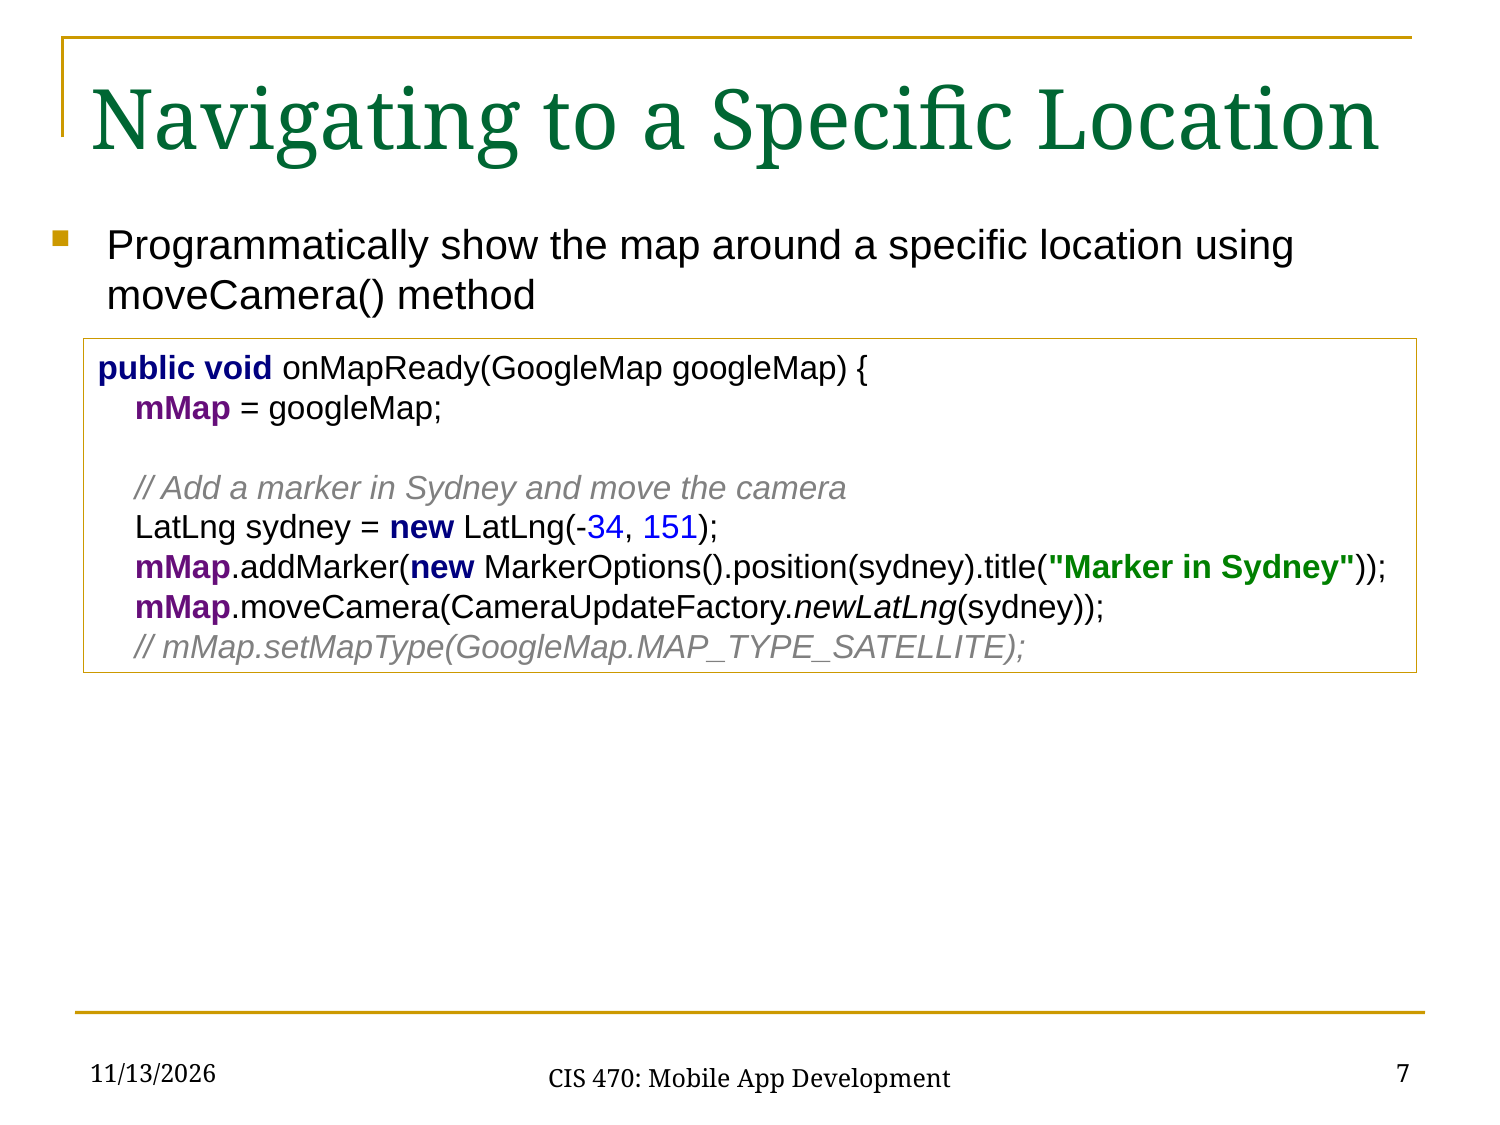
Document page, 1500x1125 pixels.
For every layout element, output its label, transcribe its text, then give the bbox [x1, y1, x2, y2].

list Programmatically show the map around a specific location using moveCamera() method [35, 210, 1425, 939]
slide_number 7 [1074, 1024, 1425, 1100]
title Navigating to a Specific Location [75, 45, 1465, 187]
footer CIS 470: Mobile App Development [512, 1025, 988, 1100]
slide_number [75, 1024, 425, 1100]
text_box public void onMapReady(GoogleMap googleMap) { mMap = googleMap; // Add a marker in Sydney and move the camera LatLng sydney = new LatLng(-34, 151); mMap.addMarker(new MarkerOptions().position(sydney).title("Marker in Sydney")); mMap.moveCamera(CameraUpdateFactory.newLatLng(sydney)); // mMap.setMapType(GoogleMap.MAP_TYPE_SATELLITE); [83, 338, 1417, 673]
